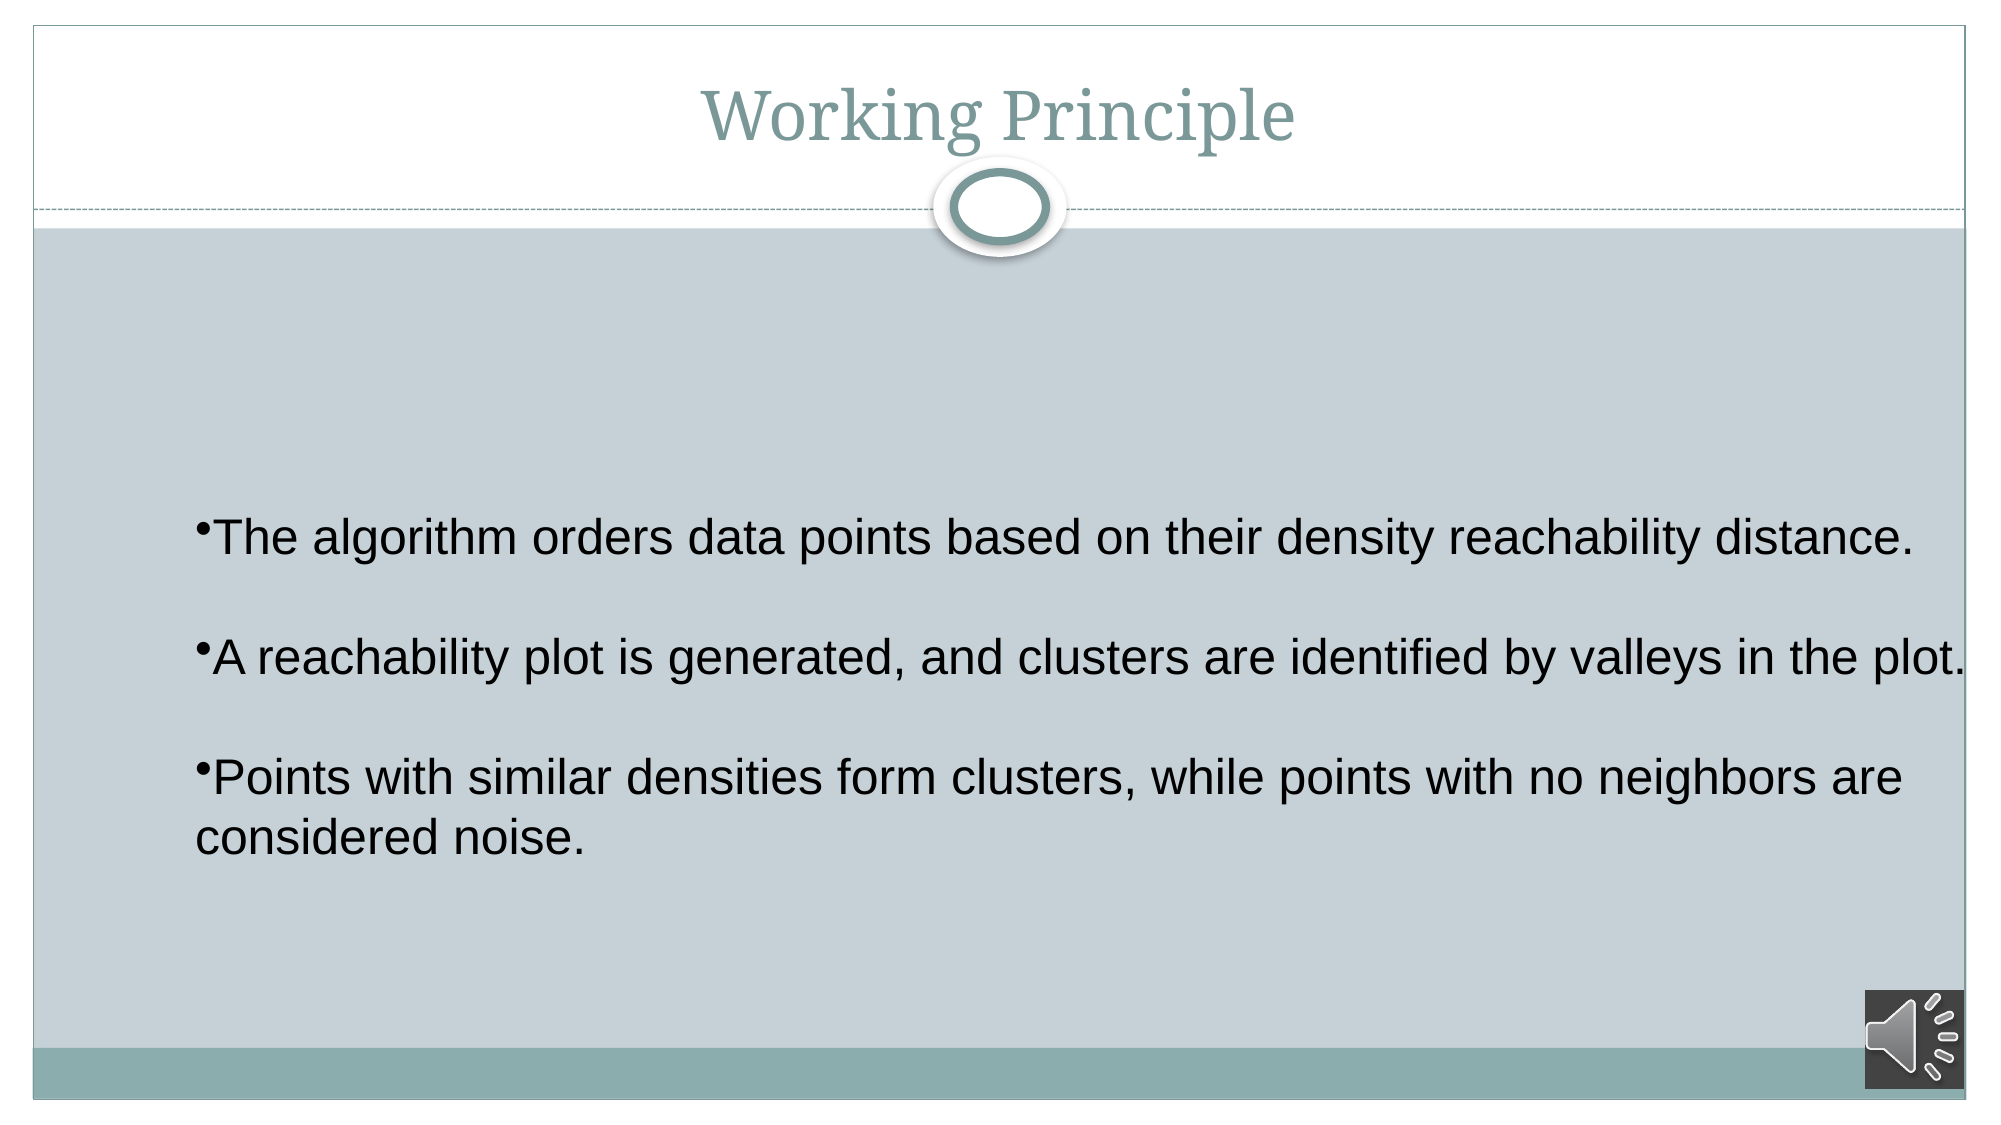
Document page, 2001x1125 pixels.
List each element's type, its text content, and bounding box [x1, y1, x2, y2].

title Working Principle [66, 37, 1933, 162]
list The algorithm orders data points based on their density reachability distance. A reachability plot is generated, and clusters are identified by valleys in the plot. Points with similar densities form clusters, while points with no neighbors are considered noise. [179, 327, 2000, 981]
picture [1864, 989, 1965, 1090]
